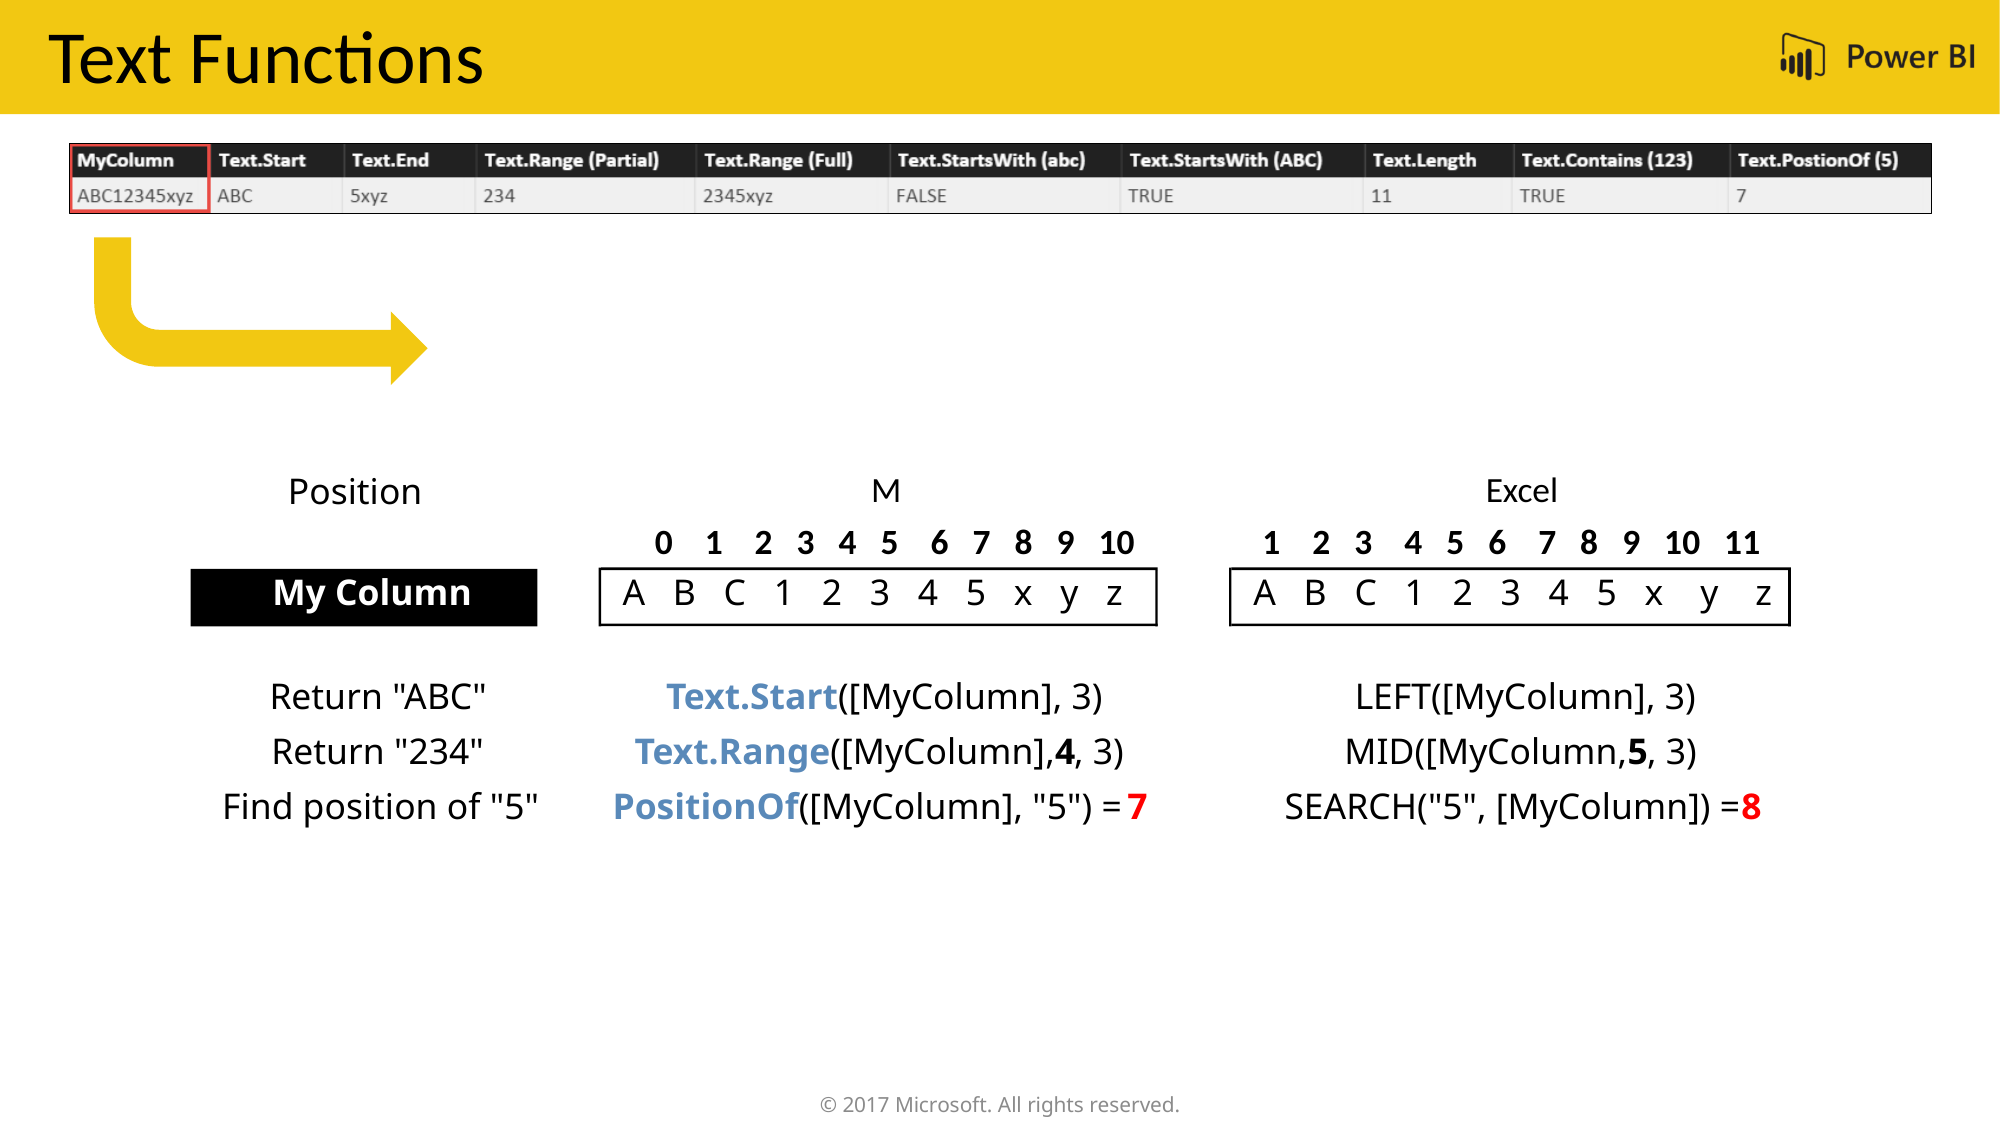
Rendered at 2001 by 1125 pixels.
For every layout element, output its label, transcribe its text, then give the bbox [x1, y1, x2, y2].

picture [69, 143, 1931, 213]
text_box [0, 0, 2000, 115]
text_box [135, 417, 1855, 887]
picture [1769, 23, 1985, 91]
footer © 2017 Microsoft. All rights reserved. [662, 1084, 1338, 1123]
text_box Text Functions [34, 1, 1855, 107]
text_box [93, 236, 429, 387]
